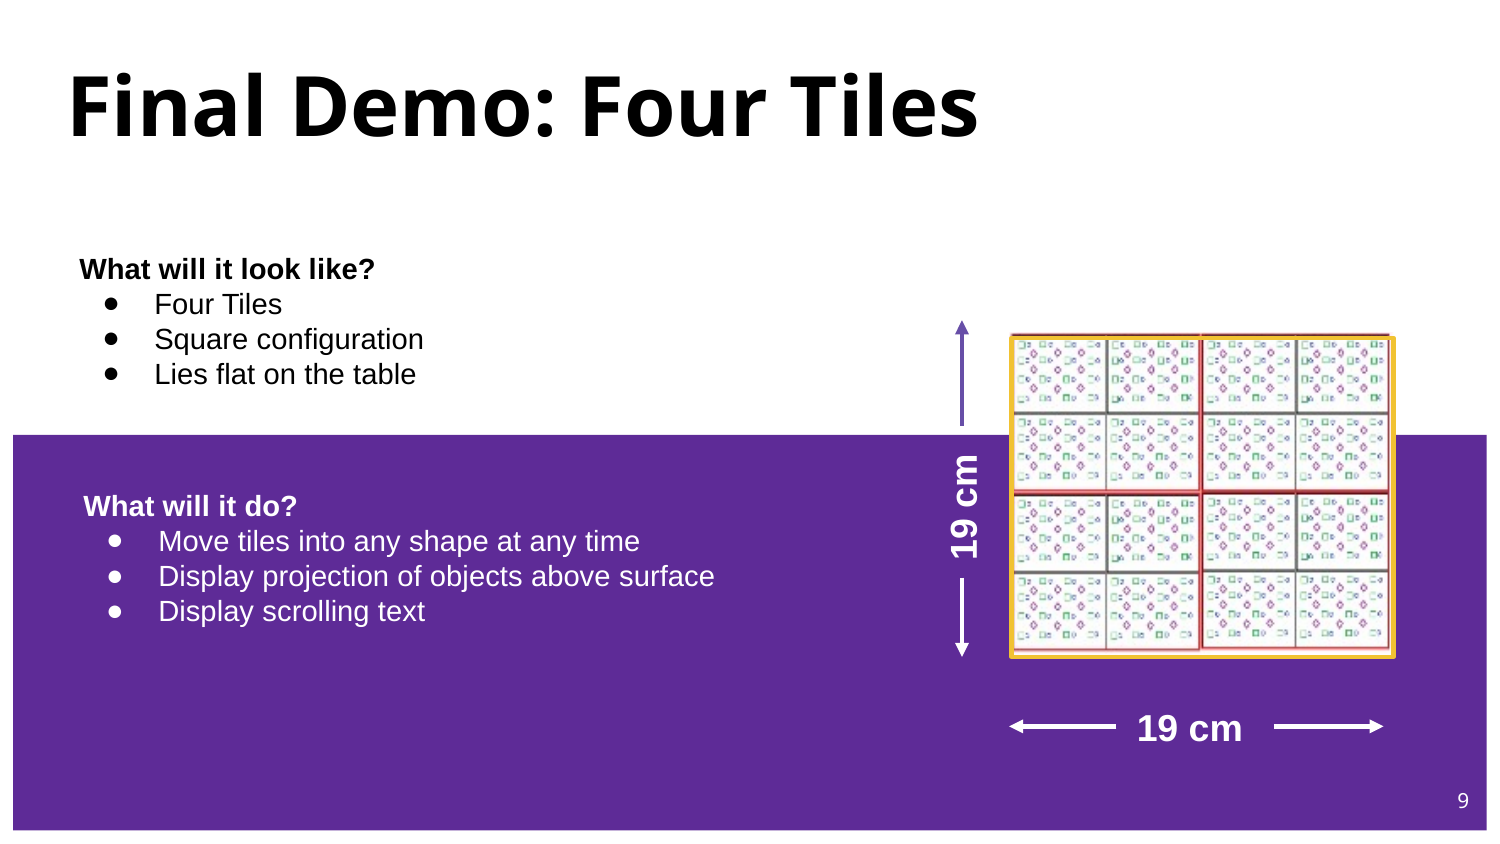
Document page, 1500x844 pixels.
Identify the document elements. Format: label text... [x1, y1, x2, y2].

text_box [1008, 704, 1384, 749]
text_box What will it do? Move tiles into any shape at any time Display projection of objects above surface Display scrolling text [68, 472, 887, 668]
text_box What will it look like? Four Tiles Square configuration Lies flat on the table [64, 235, 891, 431]
title Final Demo: Four Tiles [51, 23, 1449, 169]
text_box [793, 466, 1003, 511]
picture [1008, 331, 1395, 658]
slide_number 9 [1394, 769, 1484, 834]
